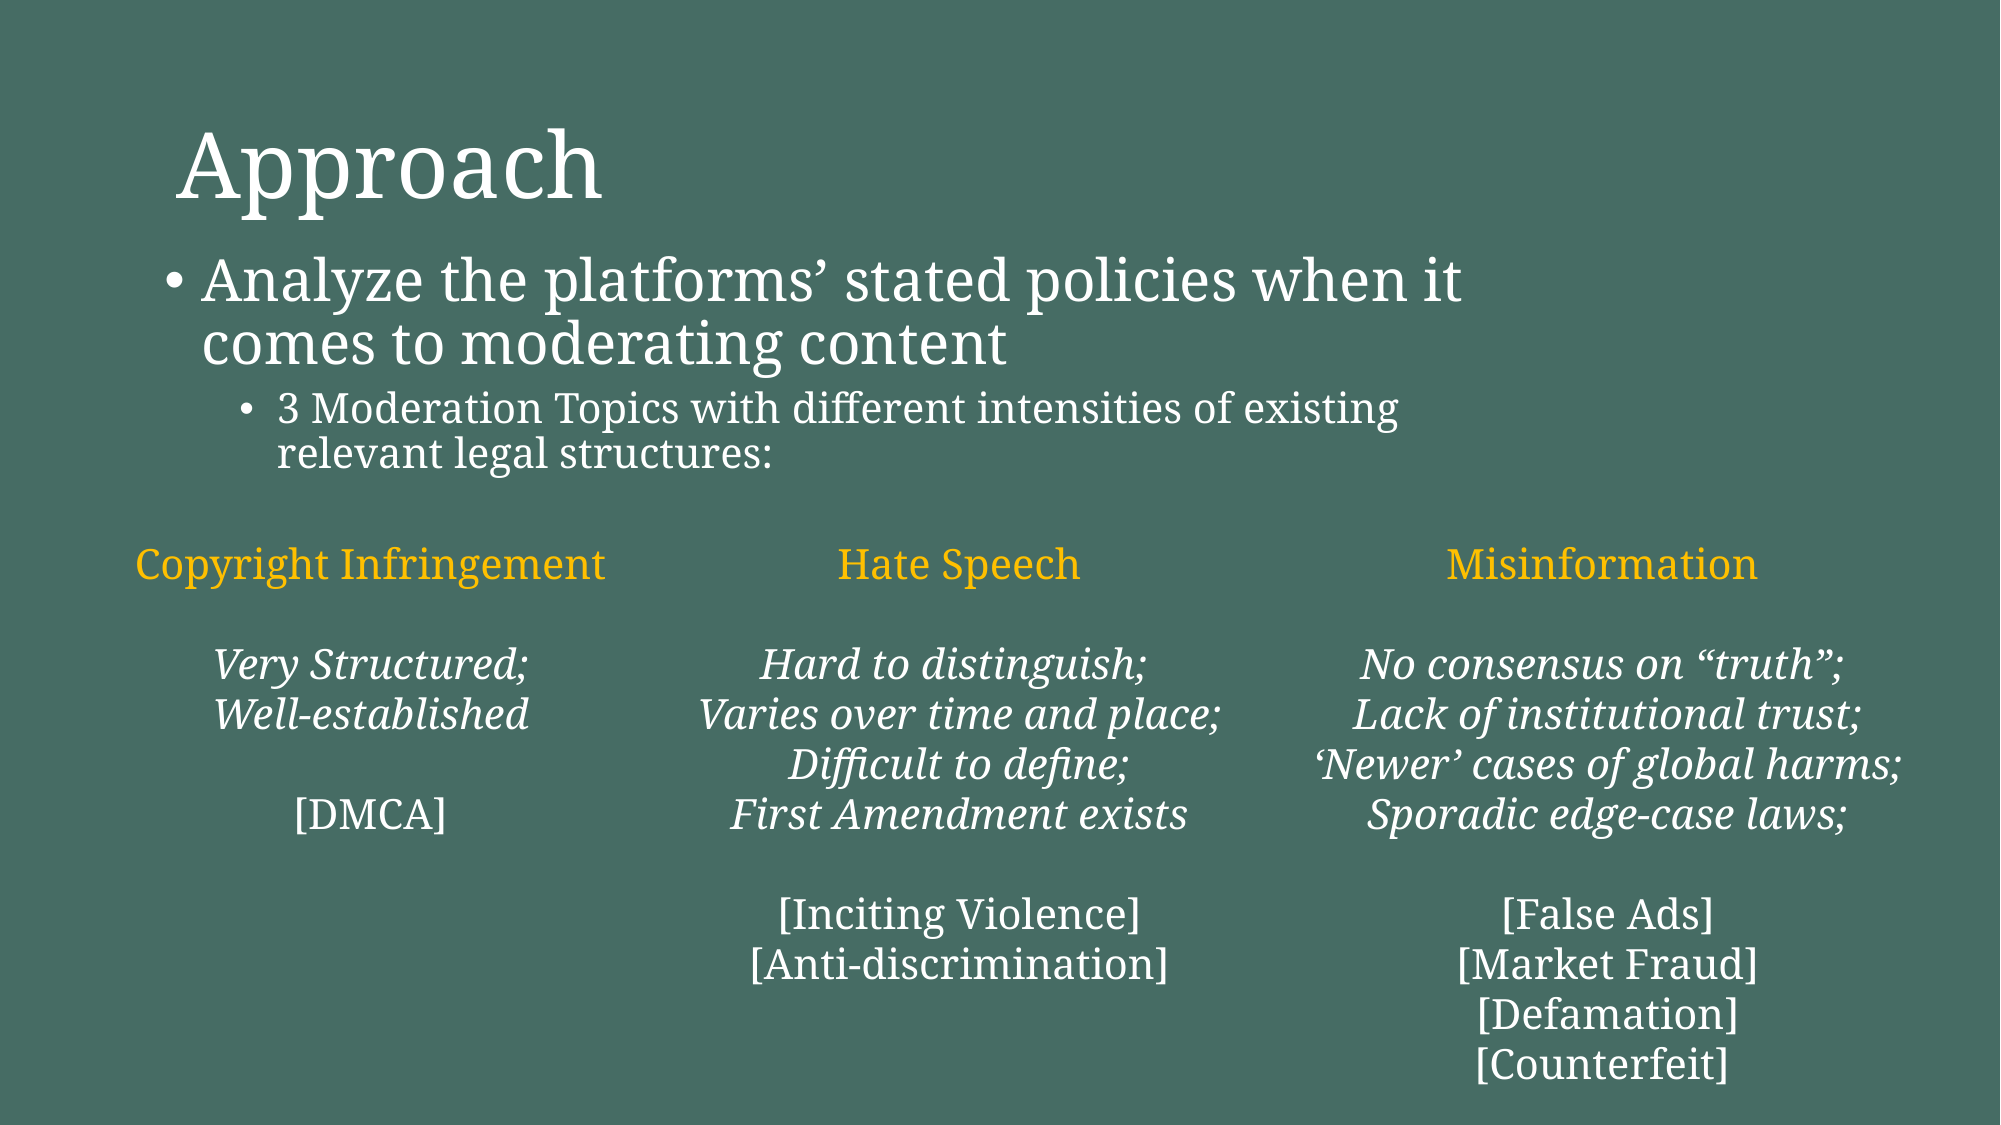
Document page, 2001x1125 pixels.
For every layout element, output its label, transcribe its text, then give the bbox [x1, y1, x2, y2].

title Approach [137, 59, 1863, 278]
text_box Copyright Infringement Very Structured; Well-established [DMCA] [119, 530, 621, 896]
list Analyze the platforms’ stated policies when it comes to moderating content 3 Moderation Topics with different intensities of existing relevant legal structures: [149, 244, 1551, 958]
text_box Misinformation No consensus on “truth”; Lack of institutional trust; ‘Newer’ cases of global harms; Sporadic edge-case laws; [False Ads] [Market Fraud] [Defamation] [Counterfeit] [1297, 530, 1918, 1096]
text_box Hate Speech Hard to distinguish; Varies over time and place; Difficult to define; First Amendment exists [Inciting Violence] [Anti-discrimination] [682, 530, 1237, 996]
